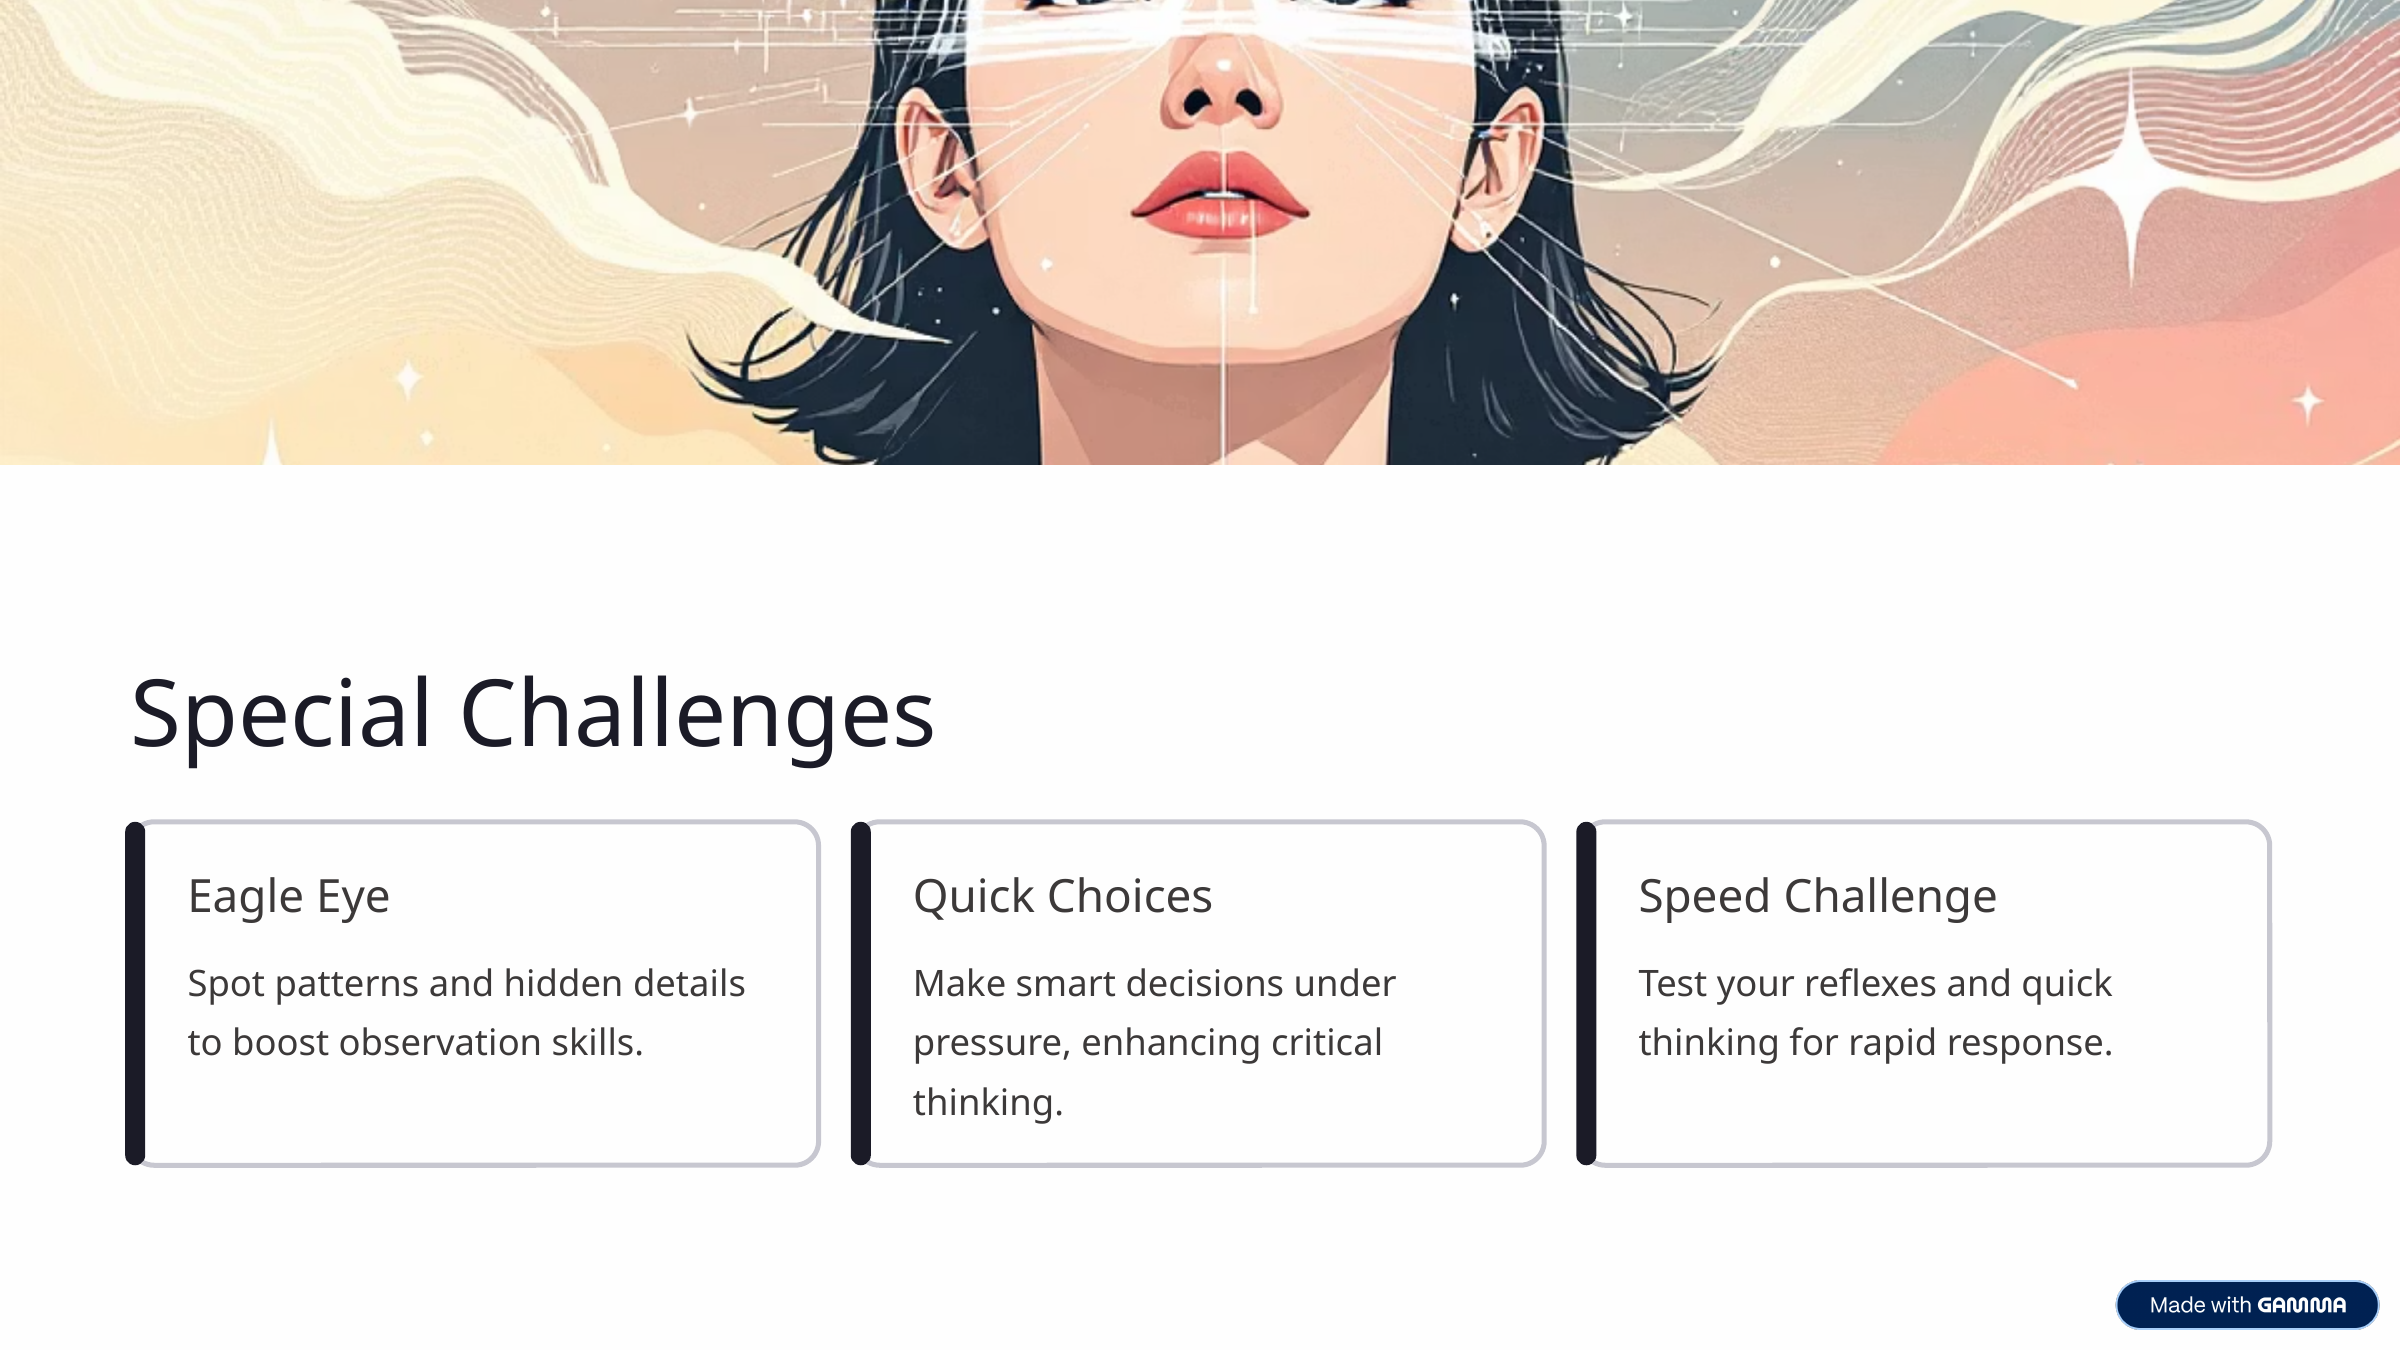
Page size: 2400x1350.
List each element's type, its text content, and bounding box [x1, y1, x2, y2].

text_box Eagle Eye [187, 863, 653, 923]
text_box [868, 821, 1545, 1166]
text_box Speed Challenge [1638, 863, 2104, 923]
text_box [1576, 821, 1597, 1166]
text_box [1594, 821, 2270, 1166]
text_box Quick Choices [912, 863, 1378, 923]
picture [2106, 1271, 2389, 1339]
text_box Spot patterns and hidden details to boost observation skills. [187, 944, 777, 1064]
text_box Test your reflexes and quick thinking for rapid response. [1638, 944, 2228, 1064]
text_box Make smart decisions under pressure, enhancing critical thinking. [912, 944, 1502, 1123]
text_box [125, 821, 146, 1166]
picture [0, 0, 2400, 466]
text_box Special Challenges [130, 649, 1061, 767]
text_box [143, 821, 819, 1166]
text_box [850, 821, 871, 1166]
